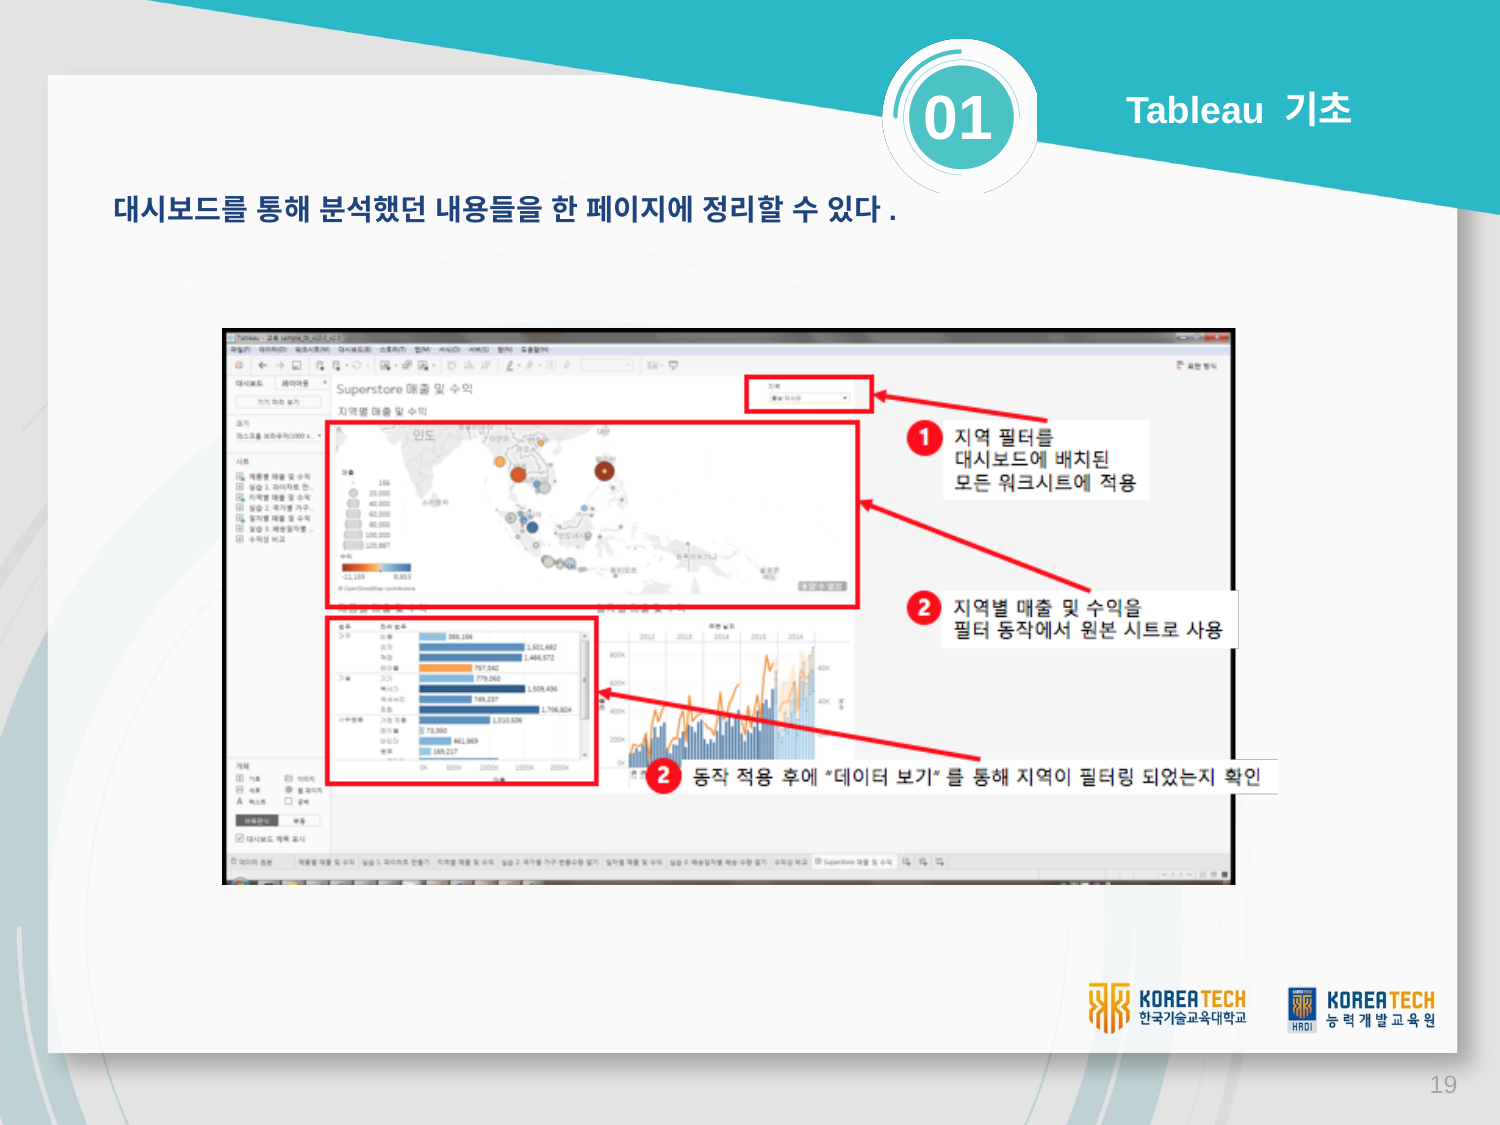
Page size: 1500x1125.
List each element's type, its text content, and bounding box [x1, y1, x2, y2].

text_box 대시보드를 통해 분석했던 내용들을 한 페이지에 정리할 수 있다. [99, 176, 1252, 268]
text_box Tableau 기초 [1046, 78, 1433, 140]
picture [0, 0, 1500, 1125]
slide_number 19 [1225, 1053, 1473, 1114]
